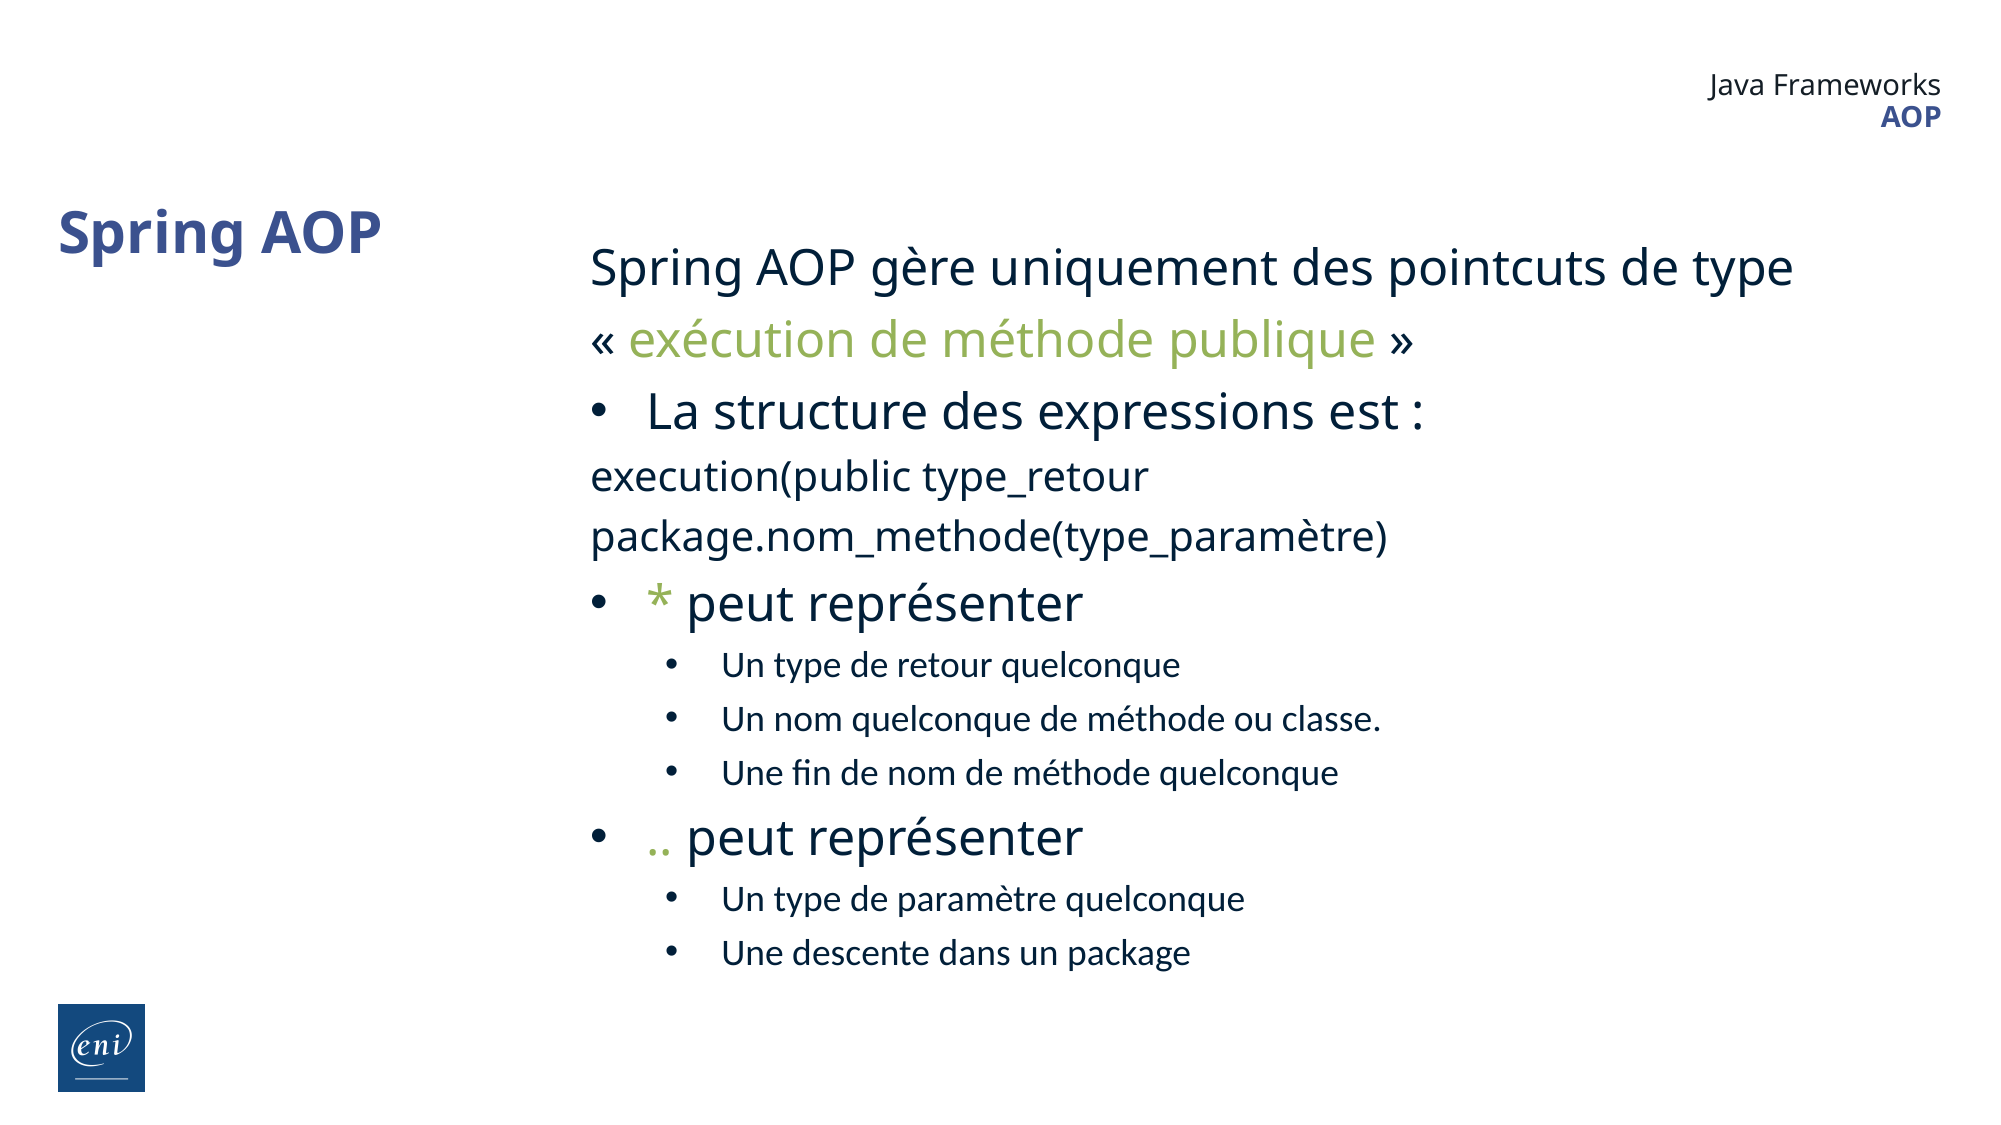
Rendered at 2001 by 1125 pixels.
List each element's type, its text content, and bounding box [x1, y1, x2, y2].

picture [58, 1004, 145, 1092]
text_box Spring AOP [58, 203, 526, 929]
text_box Java Frameworks AOP [627, 70, 1942, 160]
text_box Spring AOP gère uniquement des pointcuts de type « exécution de méthode publique » La structure des expressions est : execution(public type_retour package.nom_methode(type_paramètre) * peut représenter Un type de retour quelconque Un nom quelconque de méthode ou classe. Une fin de nom de méthode quelconque .. peut représenter Un type de paramètre quelconque Une descente dans un package [575, 216, 1942, 981]
